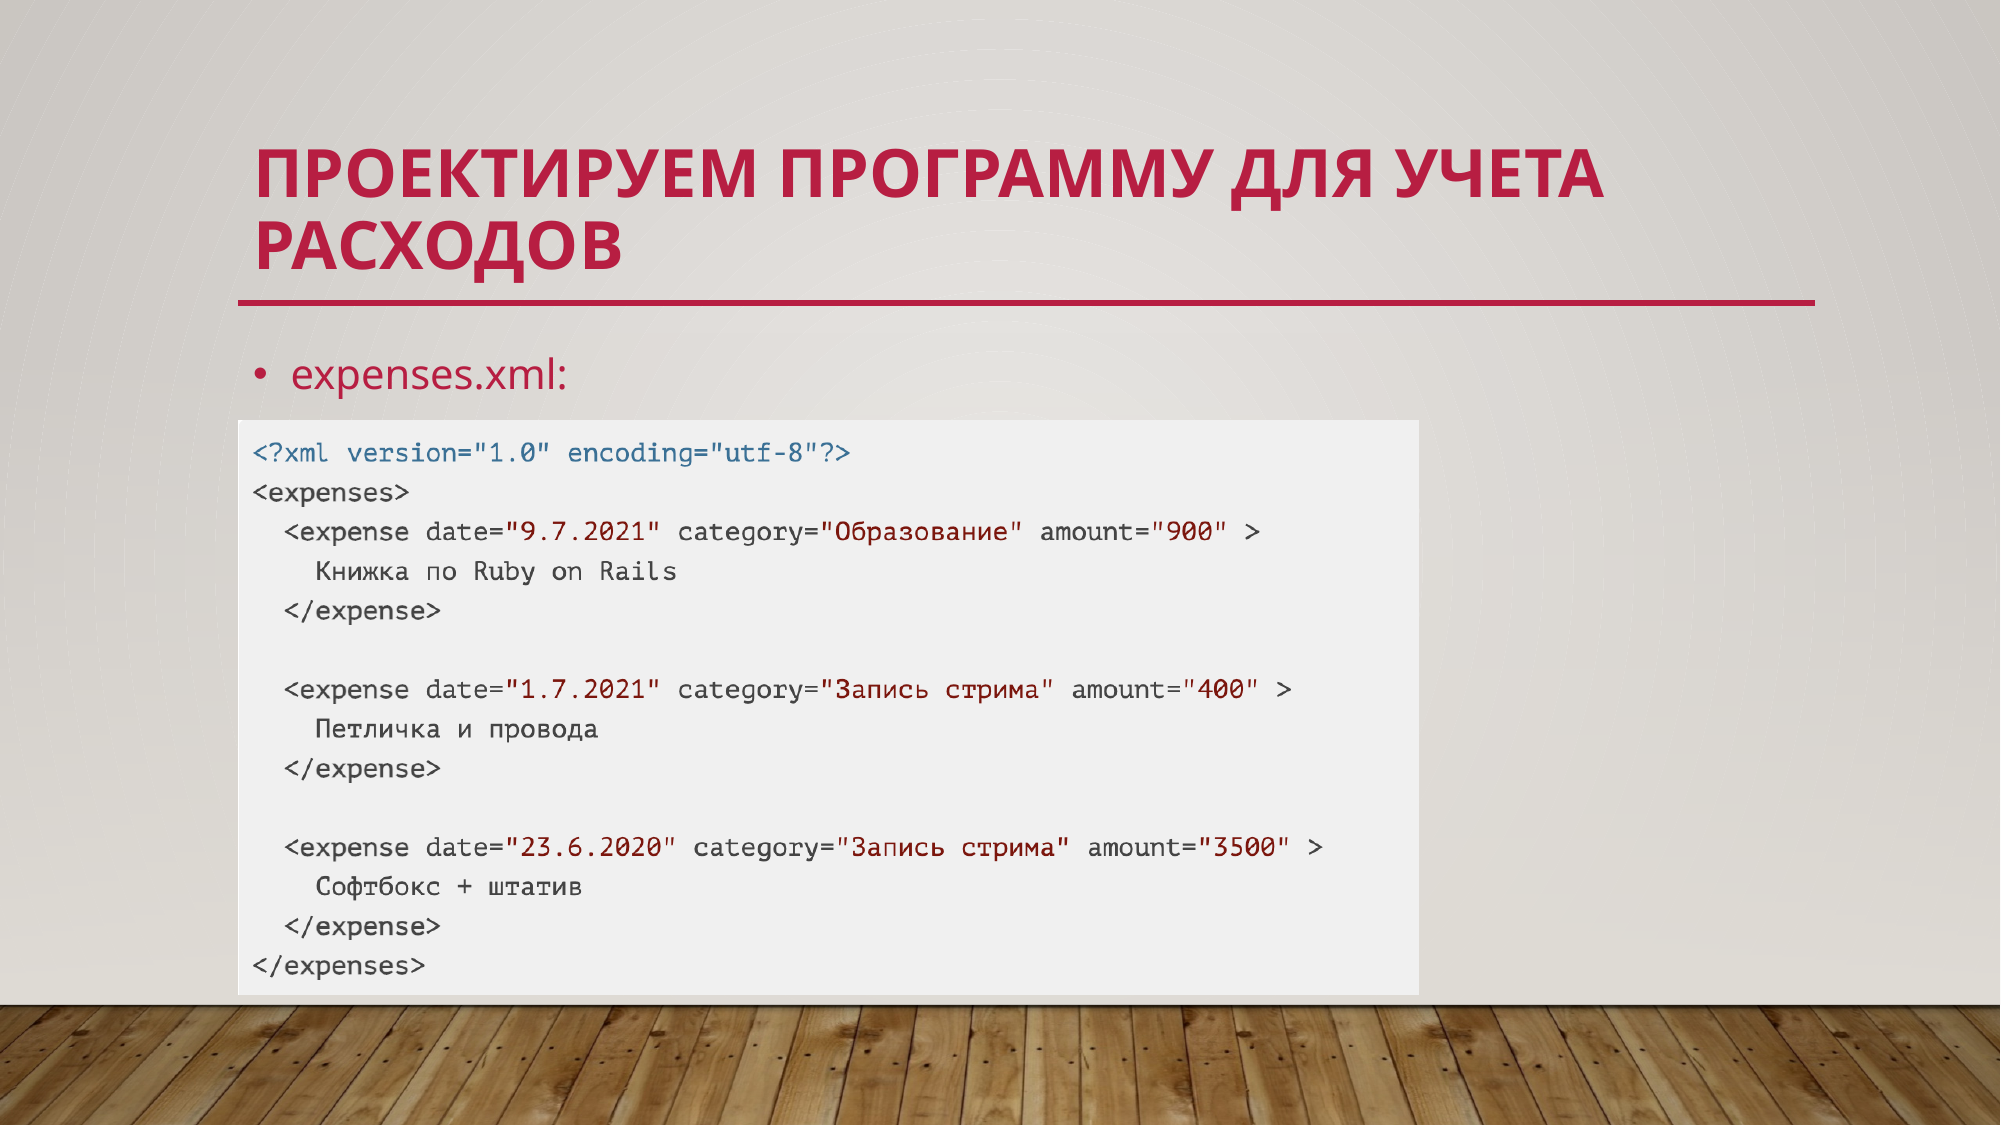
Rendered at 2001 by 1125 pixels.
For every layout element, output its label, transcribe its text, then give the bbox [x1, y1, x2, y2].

picture [0, 1005, 2000, 1125]
list expenses.xml: [238, 330, 1814, 421]
title Проектируем программу для учета расходов [238, 131, 1814, 305]
picture [237, 420, 1419, 995]
